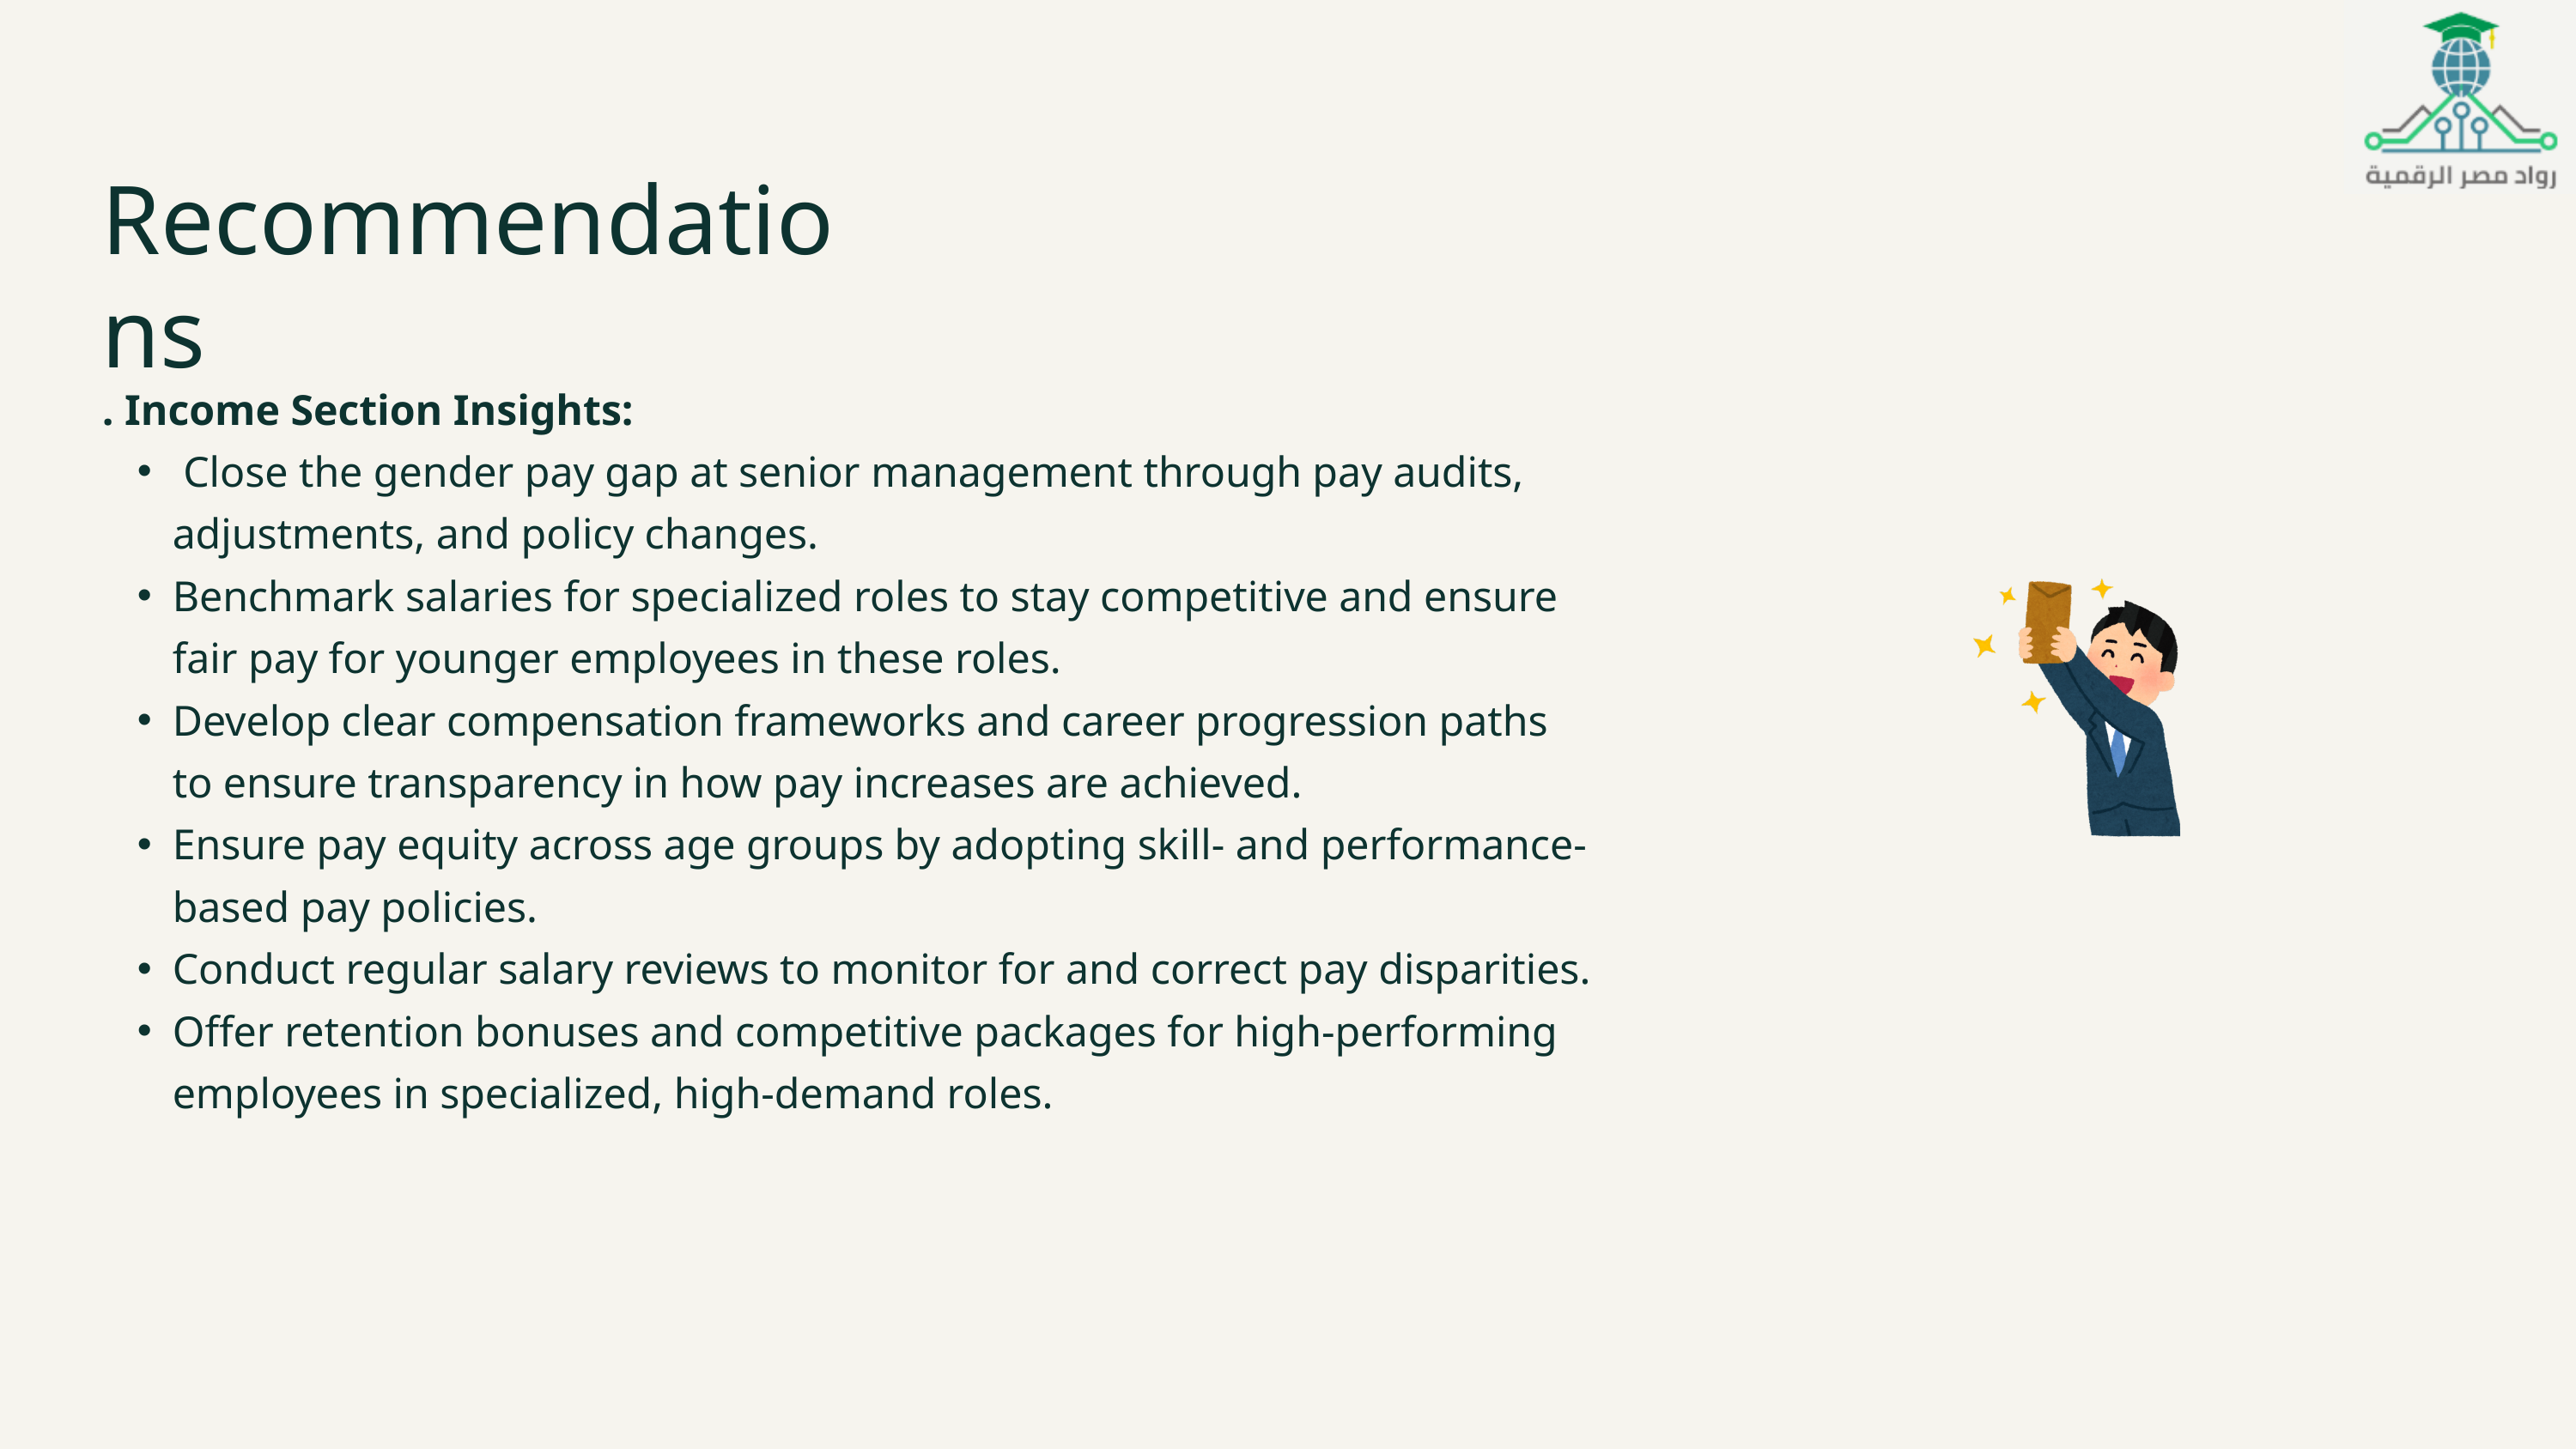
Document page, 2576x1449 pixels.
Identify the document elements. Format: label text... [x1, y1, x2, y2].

text_box [1972, 578, 2181, 837]
text_box . Income Section Insights: Close the gender pay gap at senior management through pay audits, adjustments, and policy changes. Benchmark salaries for specialized roles to stay competitive and ensure fair pay for younger employees in these roles. Develop clear compensation frameworks and career progression paths to ensure transparency in how pay increases are achieved. Ensure pay equity across age groups by adopting skill- and performance-based pay policies. Conduct regular salary reviews to monitor for and correct pay disparities. Offer retention bonuses and competitive packages for high-performing employees in specialized, high-demand roles. [101, 371, 1600, 1179]
text_box Recommendations [101, 159, 884, 371]
text_box [2343, 0, 2576, 194]
